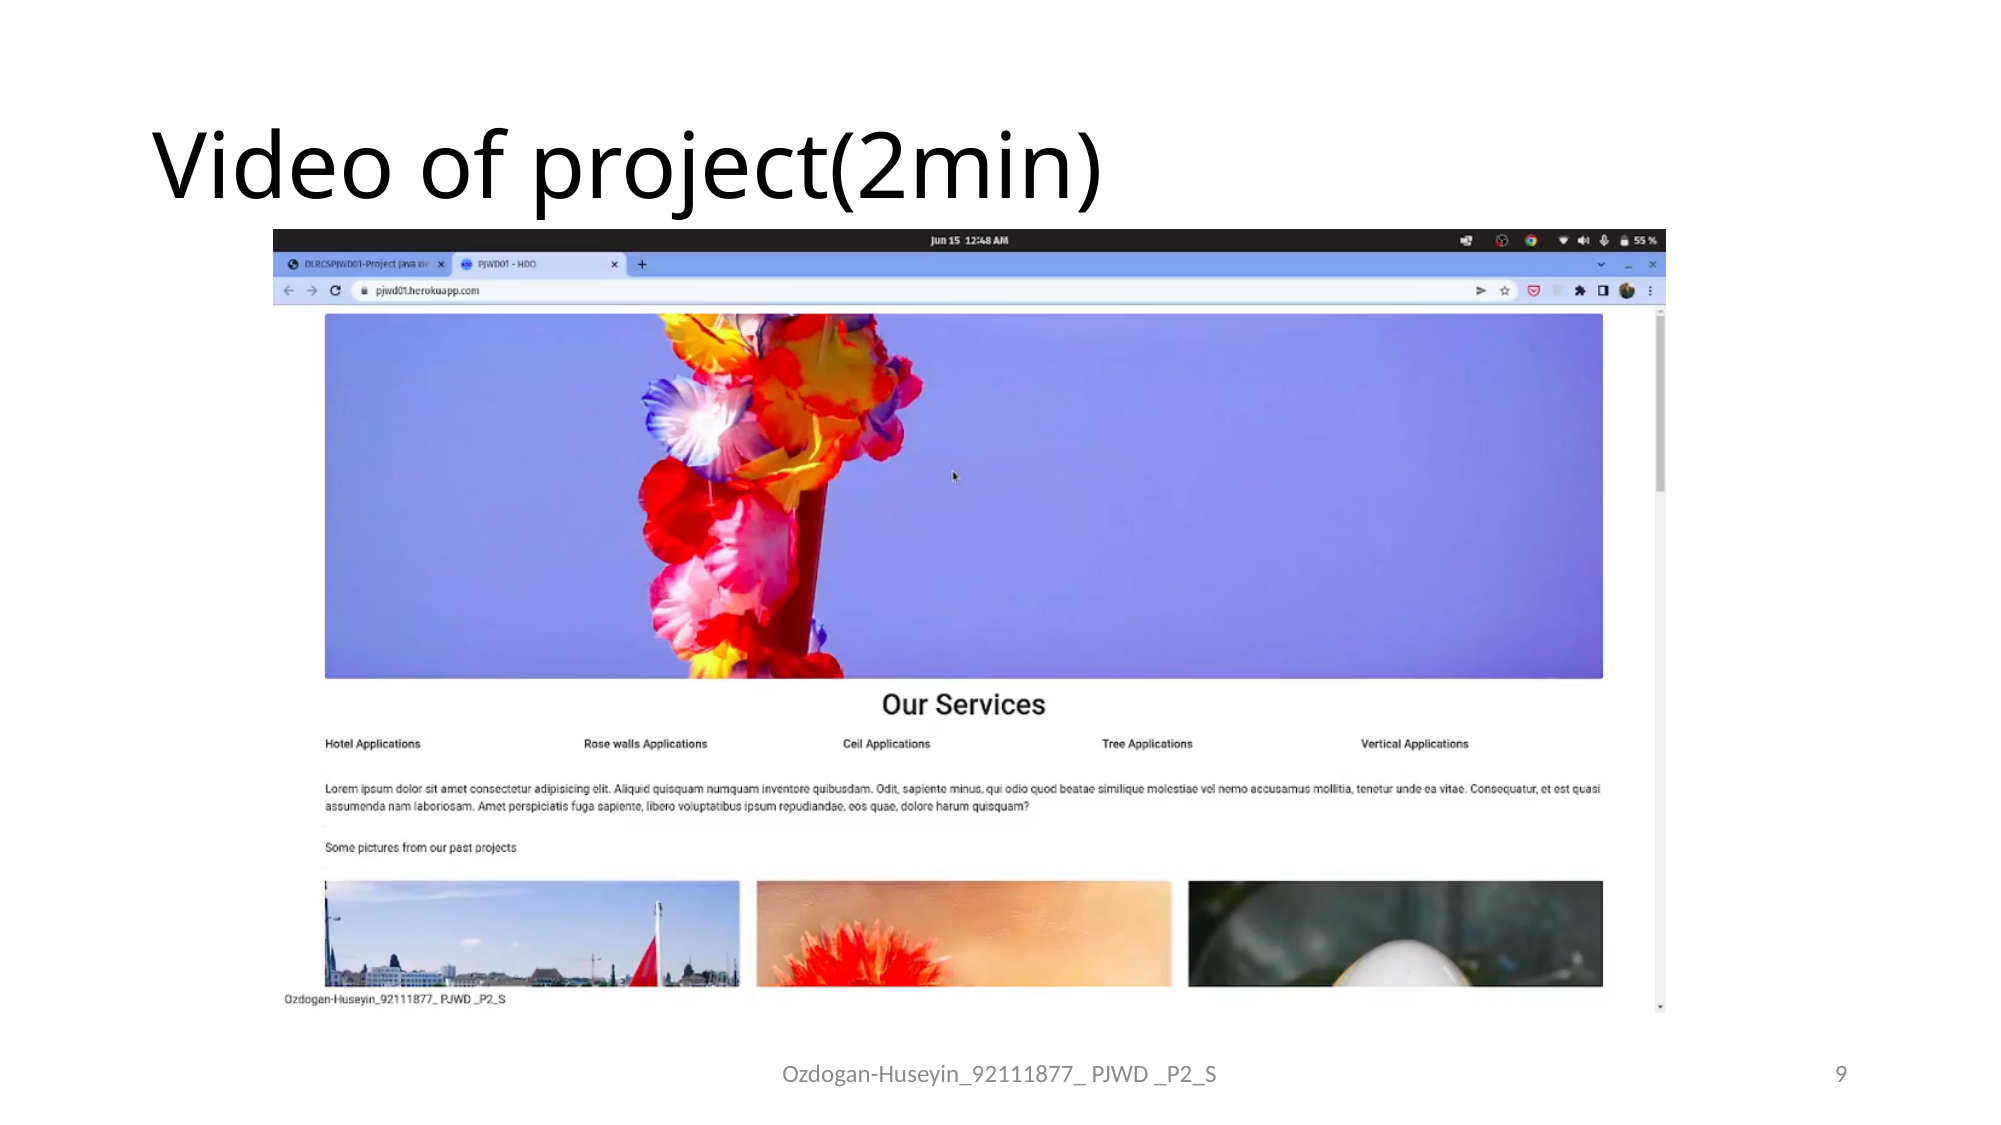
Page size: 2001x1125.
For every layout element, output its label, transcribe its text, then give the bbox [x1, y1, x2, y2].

footer Ozdogan-Huseyin_92111877_ PJWD _P2_S [662, 1042, 1338, 1103]
title Video of project(2min) [137, 59, 1863, 278]
slide_number 9 [1412, 1042, 1863, 1103]
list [272, 228, 1667, 1014]
